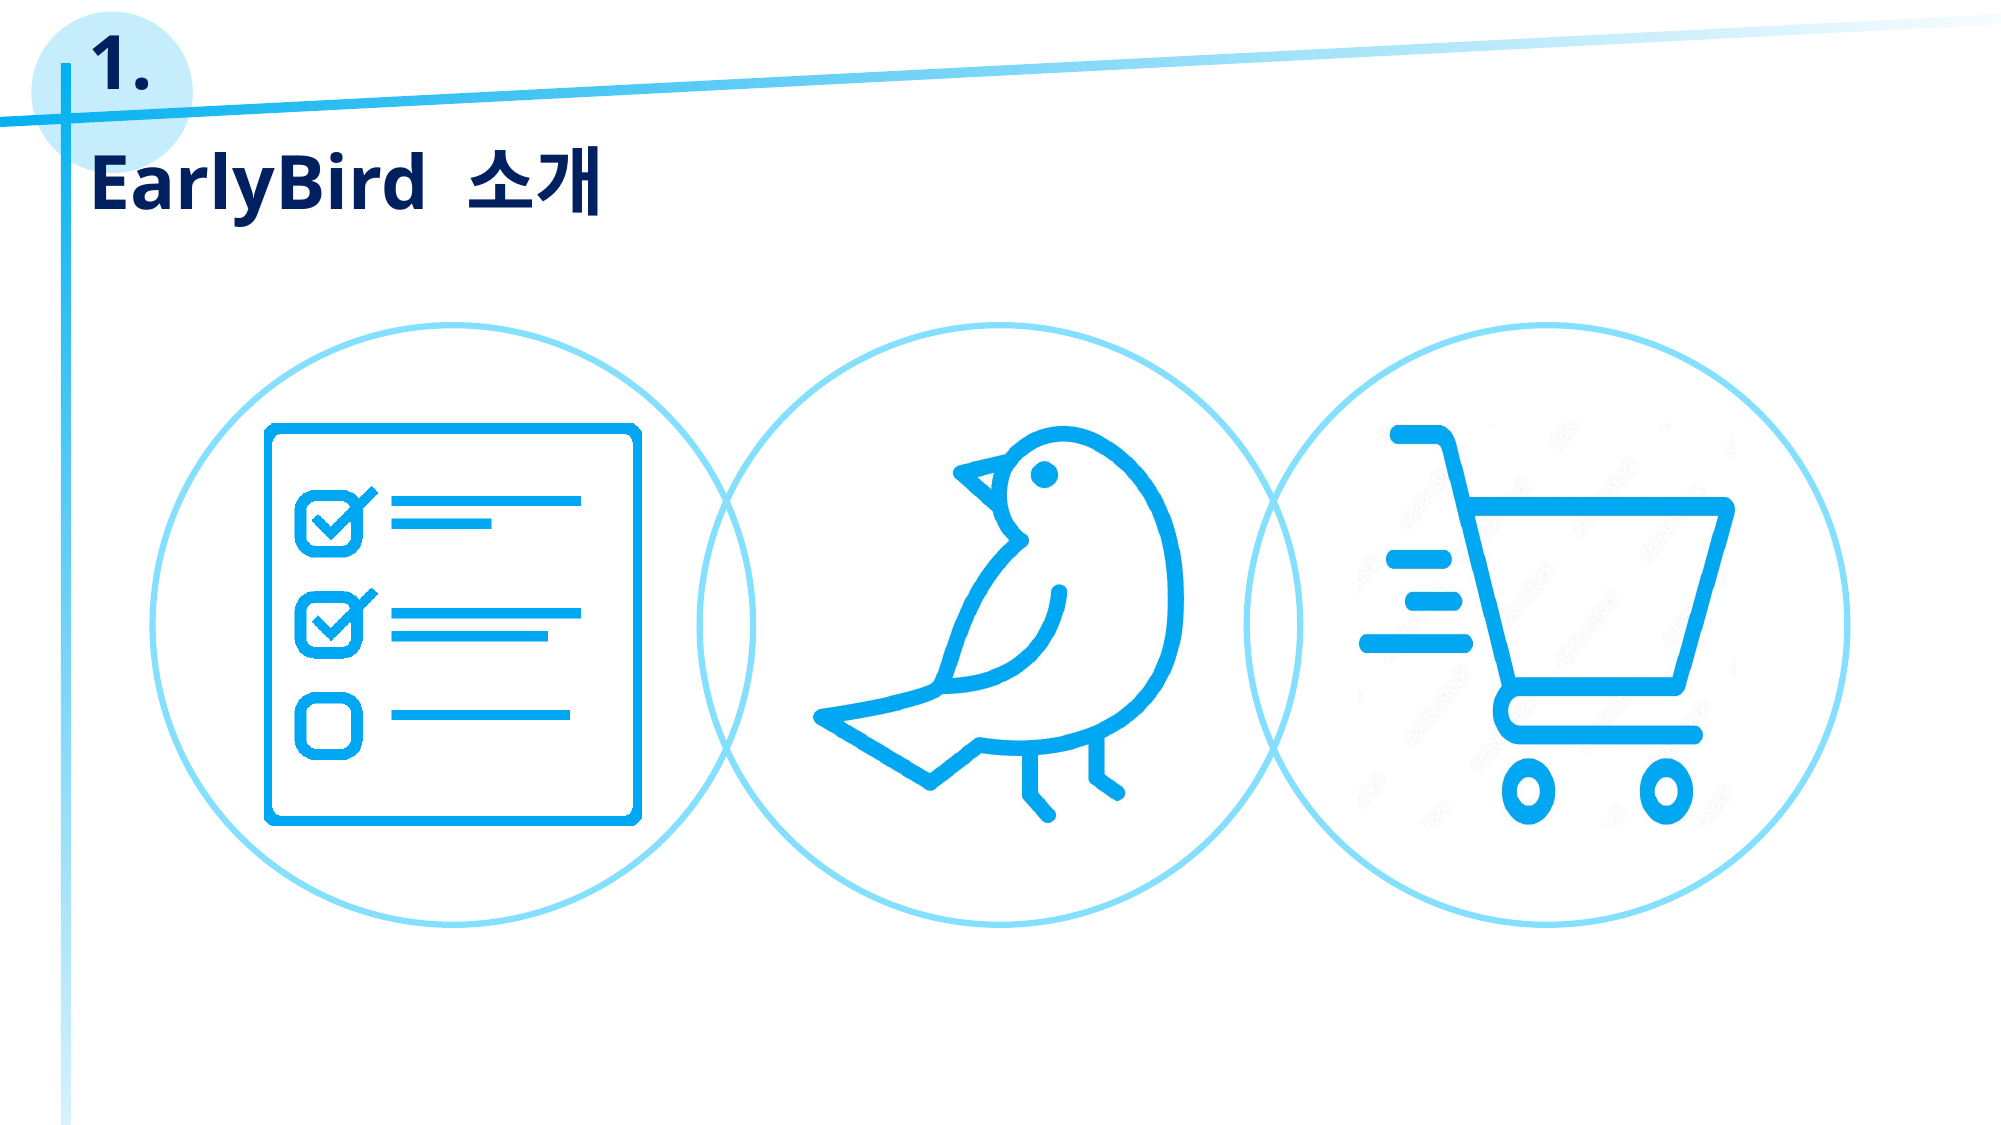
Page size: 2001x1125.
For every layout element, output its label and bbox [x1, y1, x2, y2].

text_box [0, 6, 2000, 1125]
